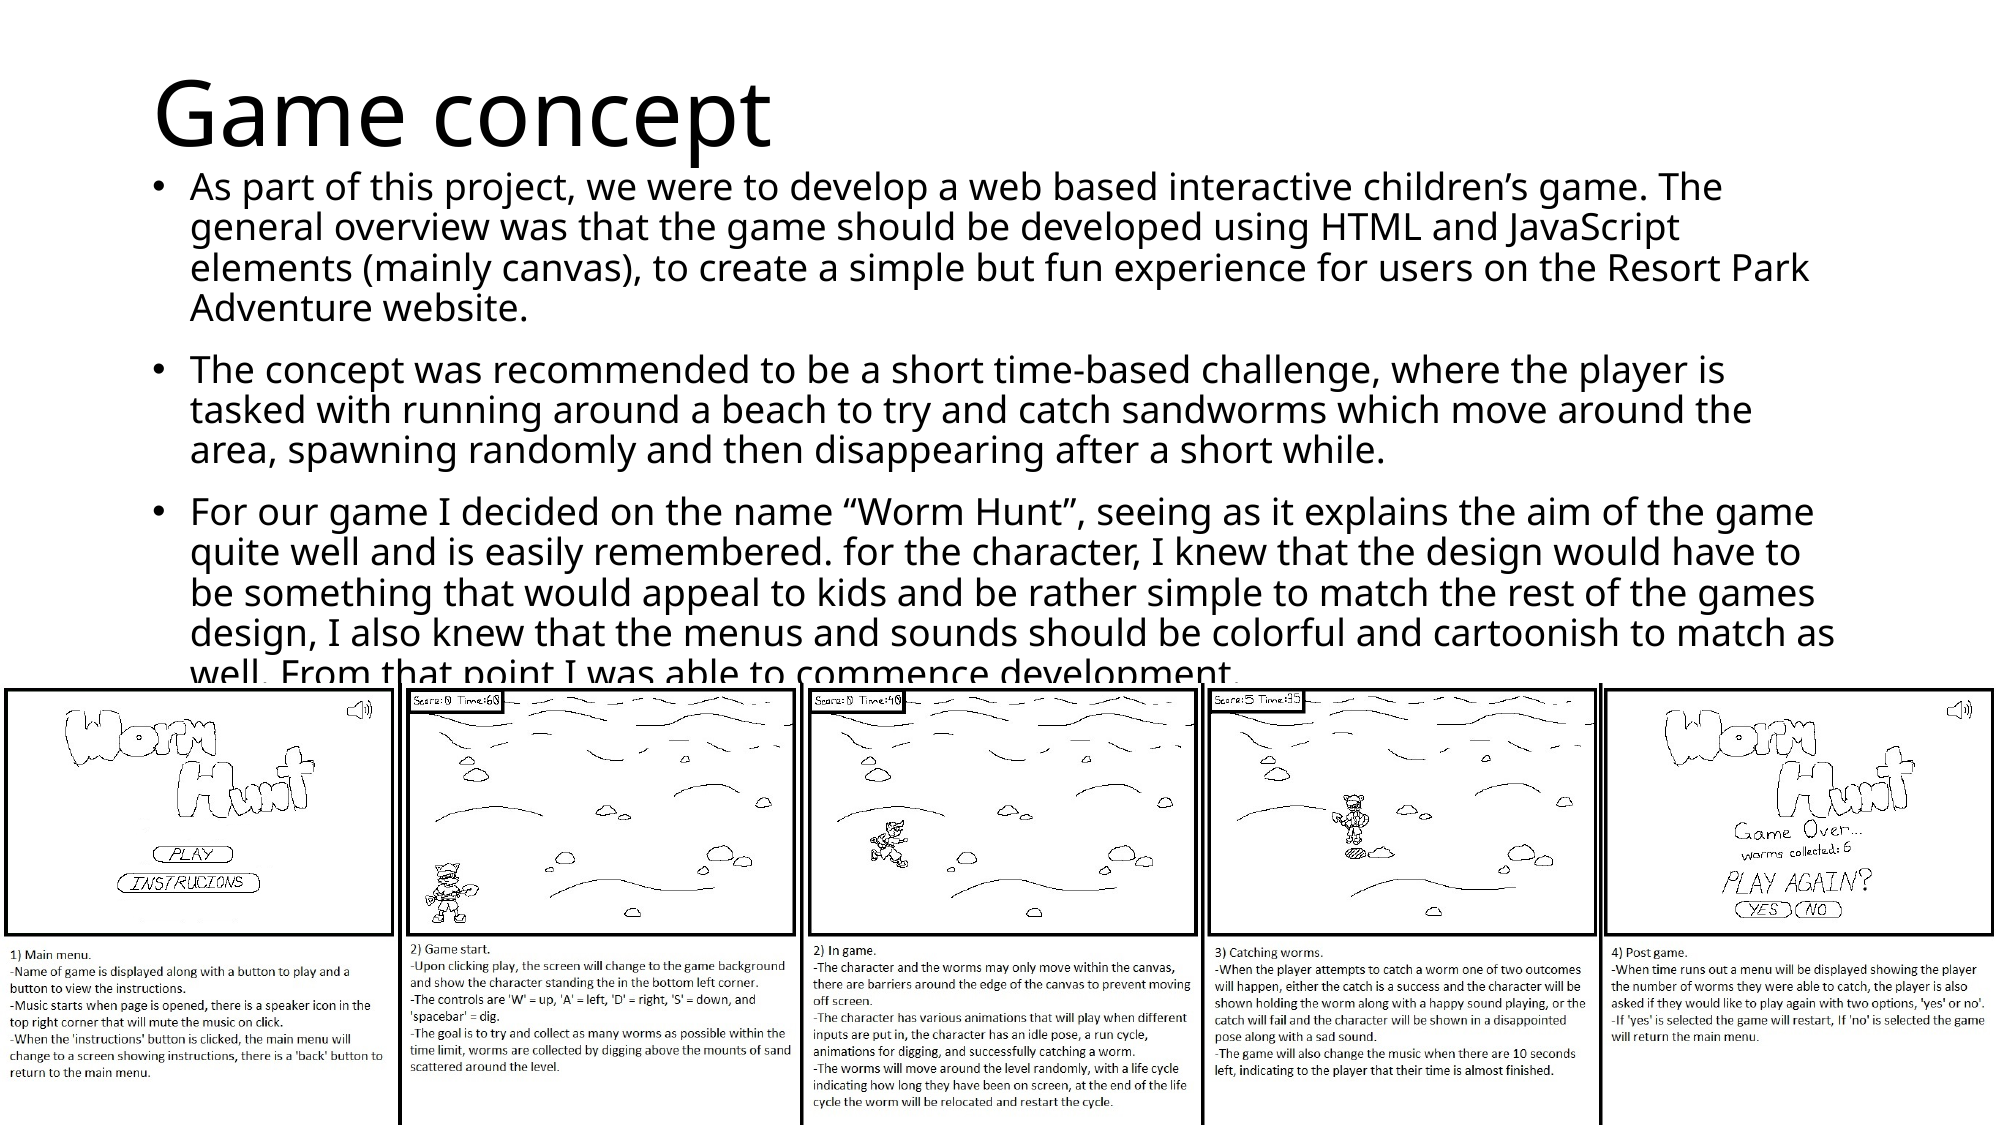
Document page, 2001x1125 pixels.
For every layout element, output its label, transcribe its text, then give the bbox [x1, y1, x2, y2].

picture [0, 682, 2000, 1125]
title Game concept [137, 8, 1863, 160]
list As part of this project, we were to develop a web based interactive children’s game. The general overview was that the game should be developed using HTML and JavaScript elements (mainly canvas), to create a simple but fun experience for users on the Resort Park Adventure website. The concept was recommended to be a short time-based challenge, where the player is tasked with running around a beach to try and catch sandworms which move around the area, spawning randomly and then disappearing after a short while. For our game I decided on the name “Worm Hunt”, seeing as it explains the aim of the game quite well and is easily remembered. for the character, I knew that the design would have to be something that would appeal to kids and be rather simple to match the rest of the games design, I also knew that the menus and sounds should be colorful and cartoonish to match as well. From that point I was able to commence development. [137, 160, 1863, 668]
